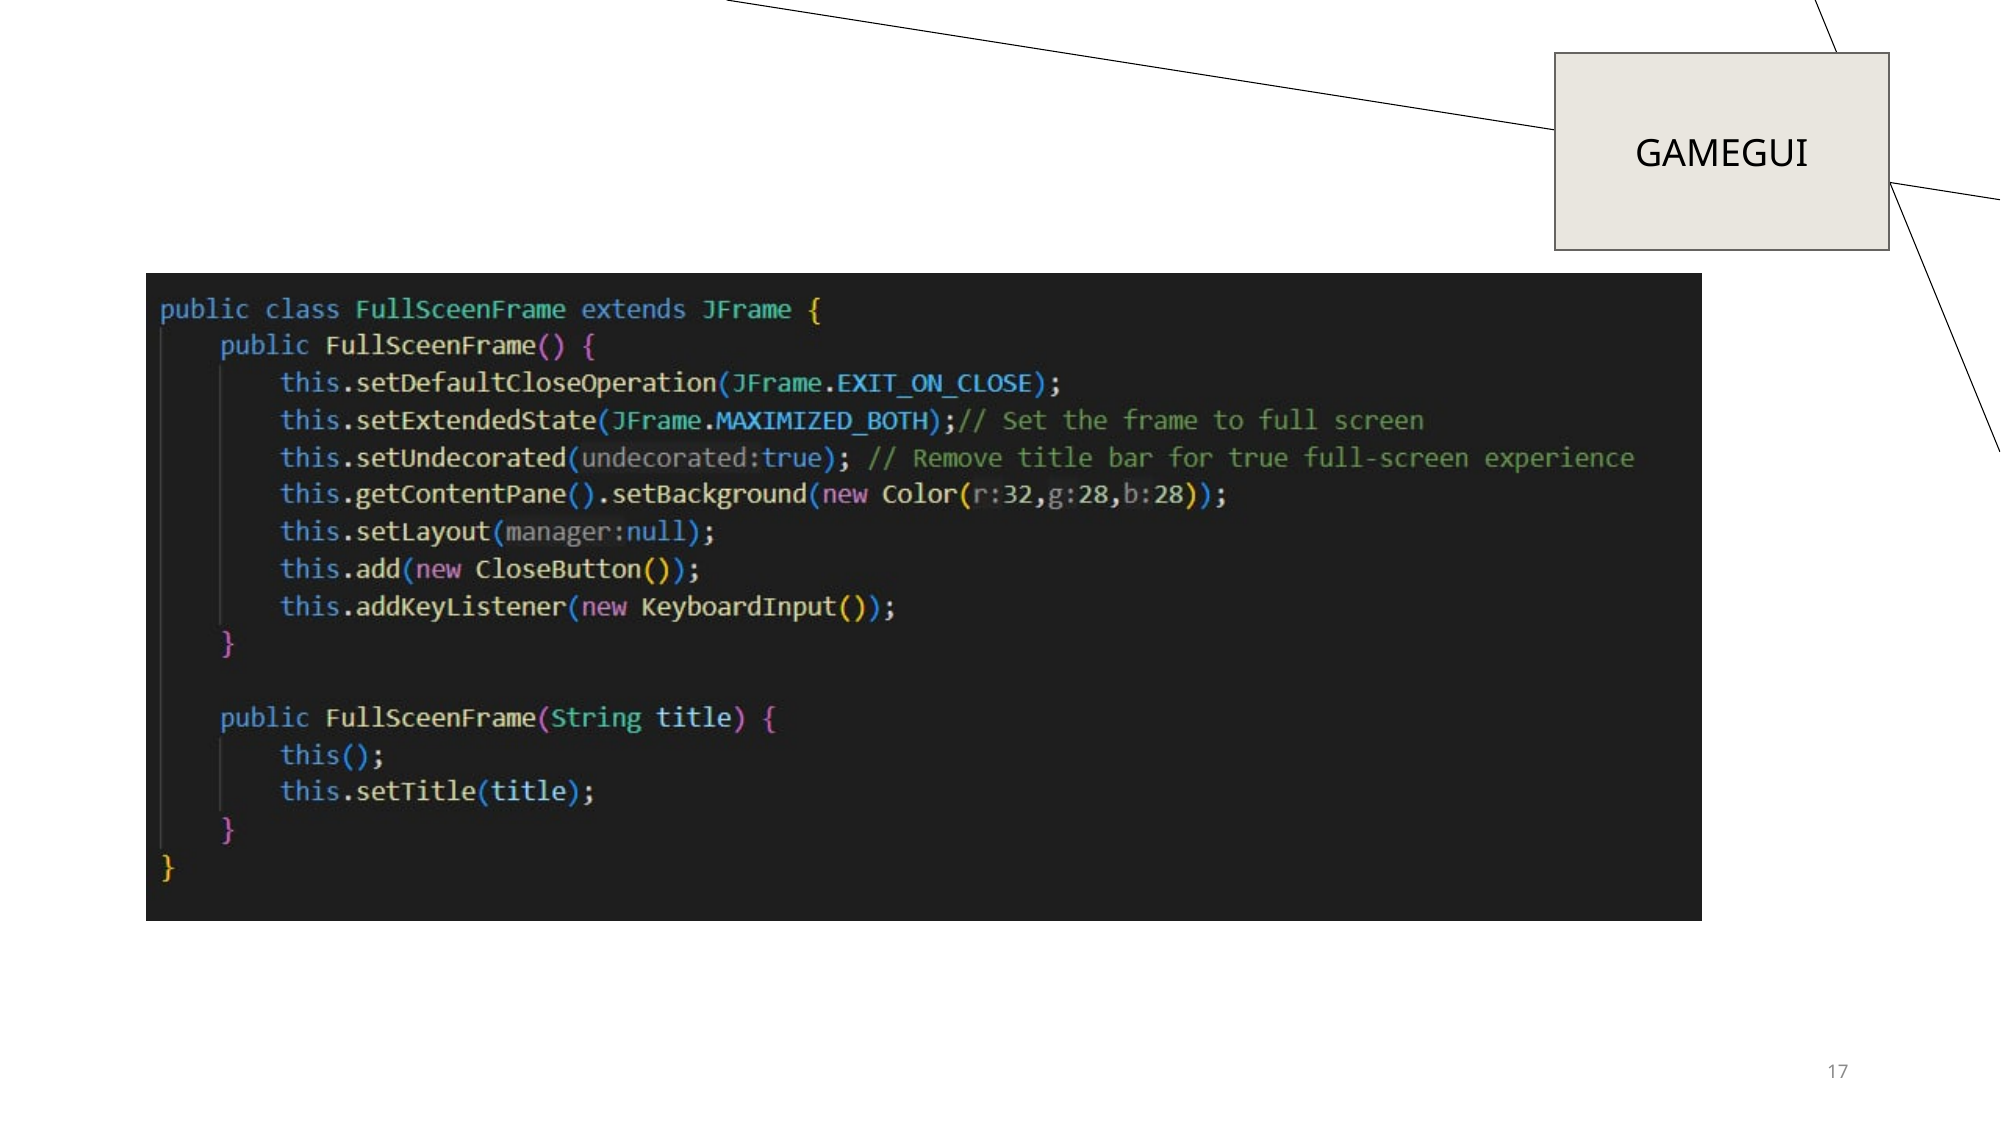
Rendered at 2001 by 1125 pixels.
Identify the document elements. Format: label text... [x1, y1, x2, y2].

slide_number 17 [1701, 1042, 1864, 1103]
text_box GAMEGUI [1554, 52, 1890, 251]
picture [146, 273, 1702, 921]
